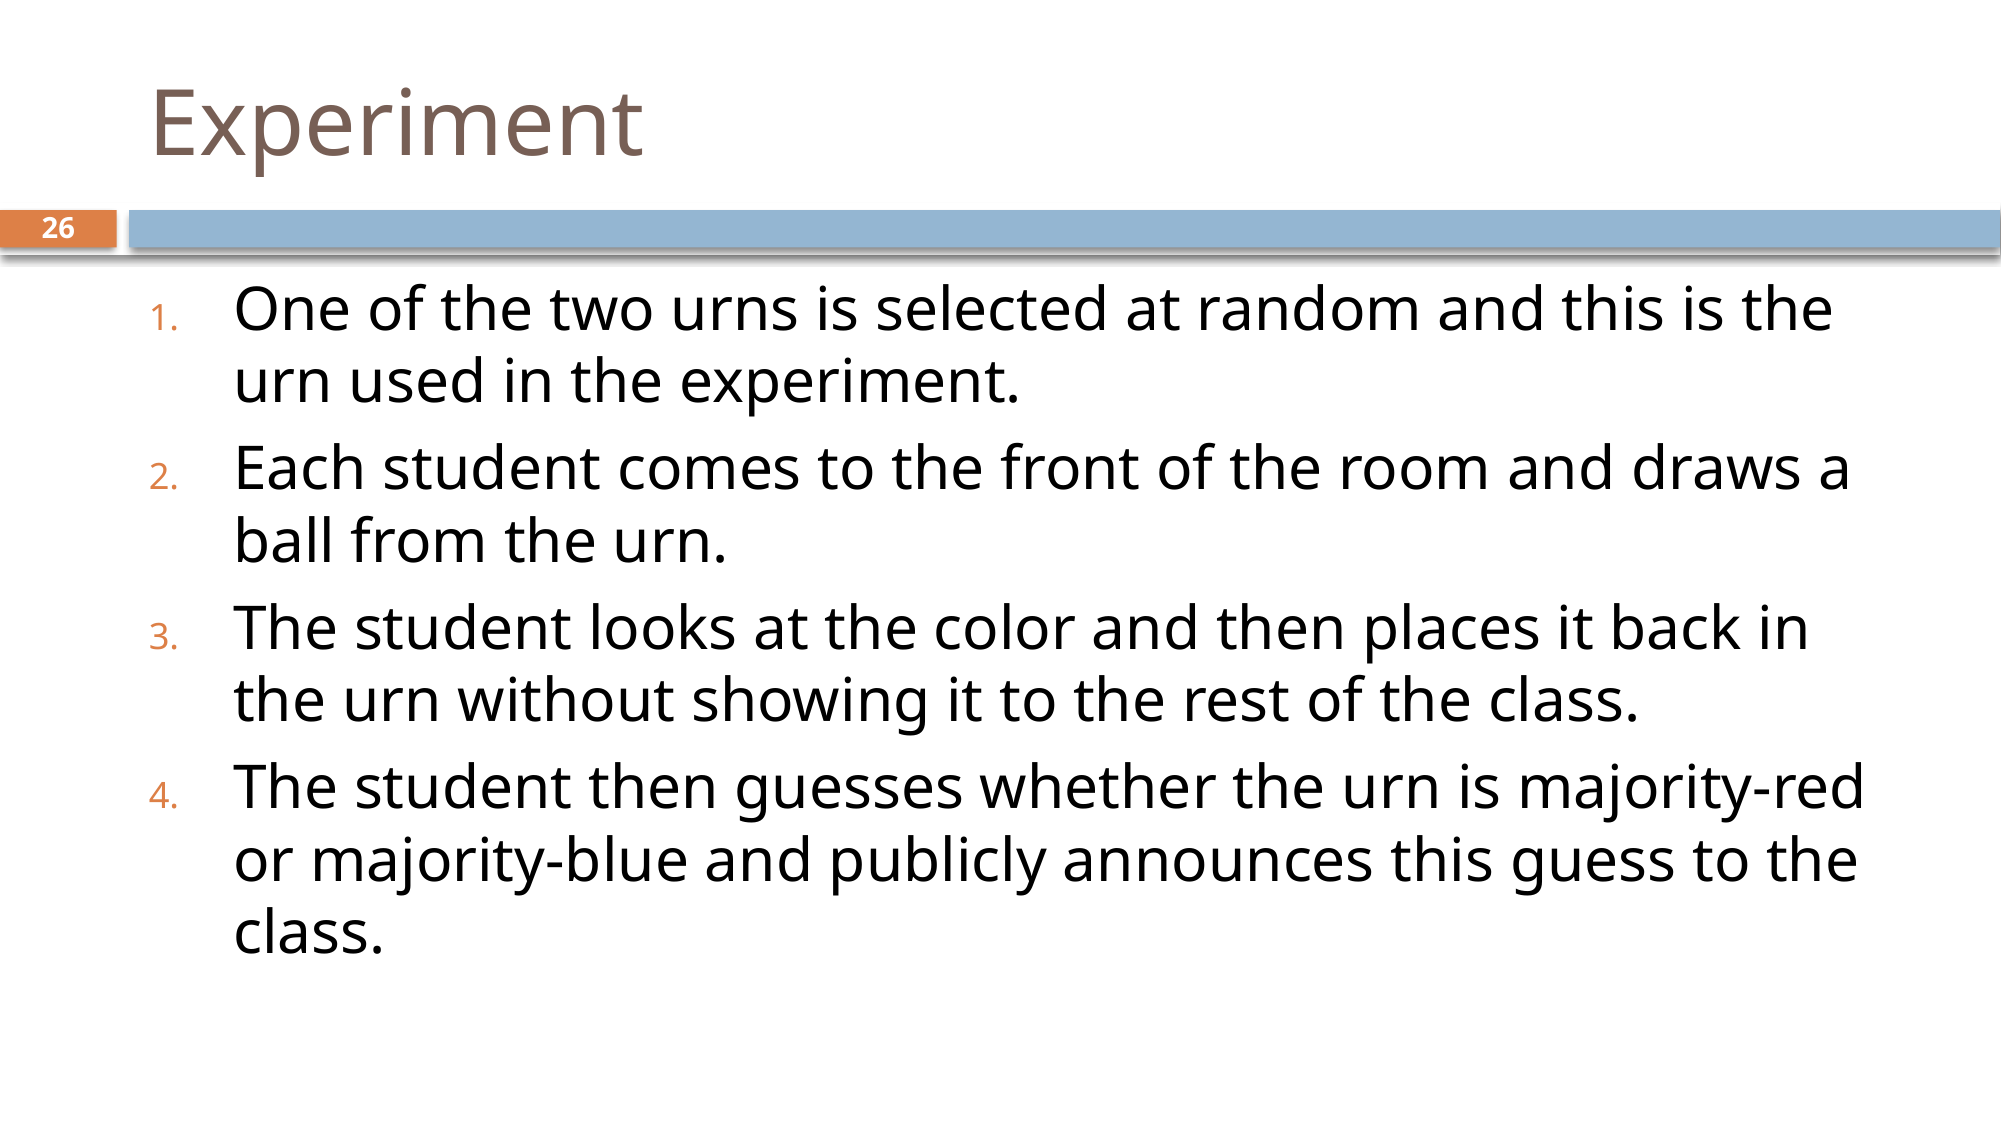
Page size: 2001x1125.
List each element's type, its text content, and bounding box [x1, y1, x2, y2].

title Experiment [133, 37, 1918, 200]
list One of the two urns is selected at random and this is the urn used in the experiment. Each student comes to the front of the room and draws a ball from the urn. The student looks at the color and then places it back in the urn without showing it to the rest of the class. The student then guesses whether the urn is majority-red or majority-blue and publicly announces this guess to the class. [133, 262, 1918, 1000]
slide_number 26 [0, 208, 117, 249]
